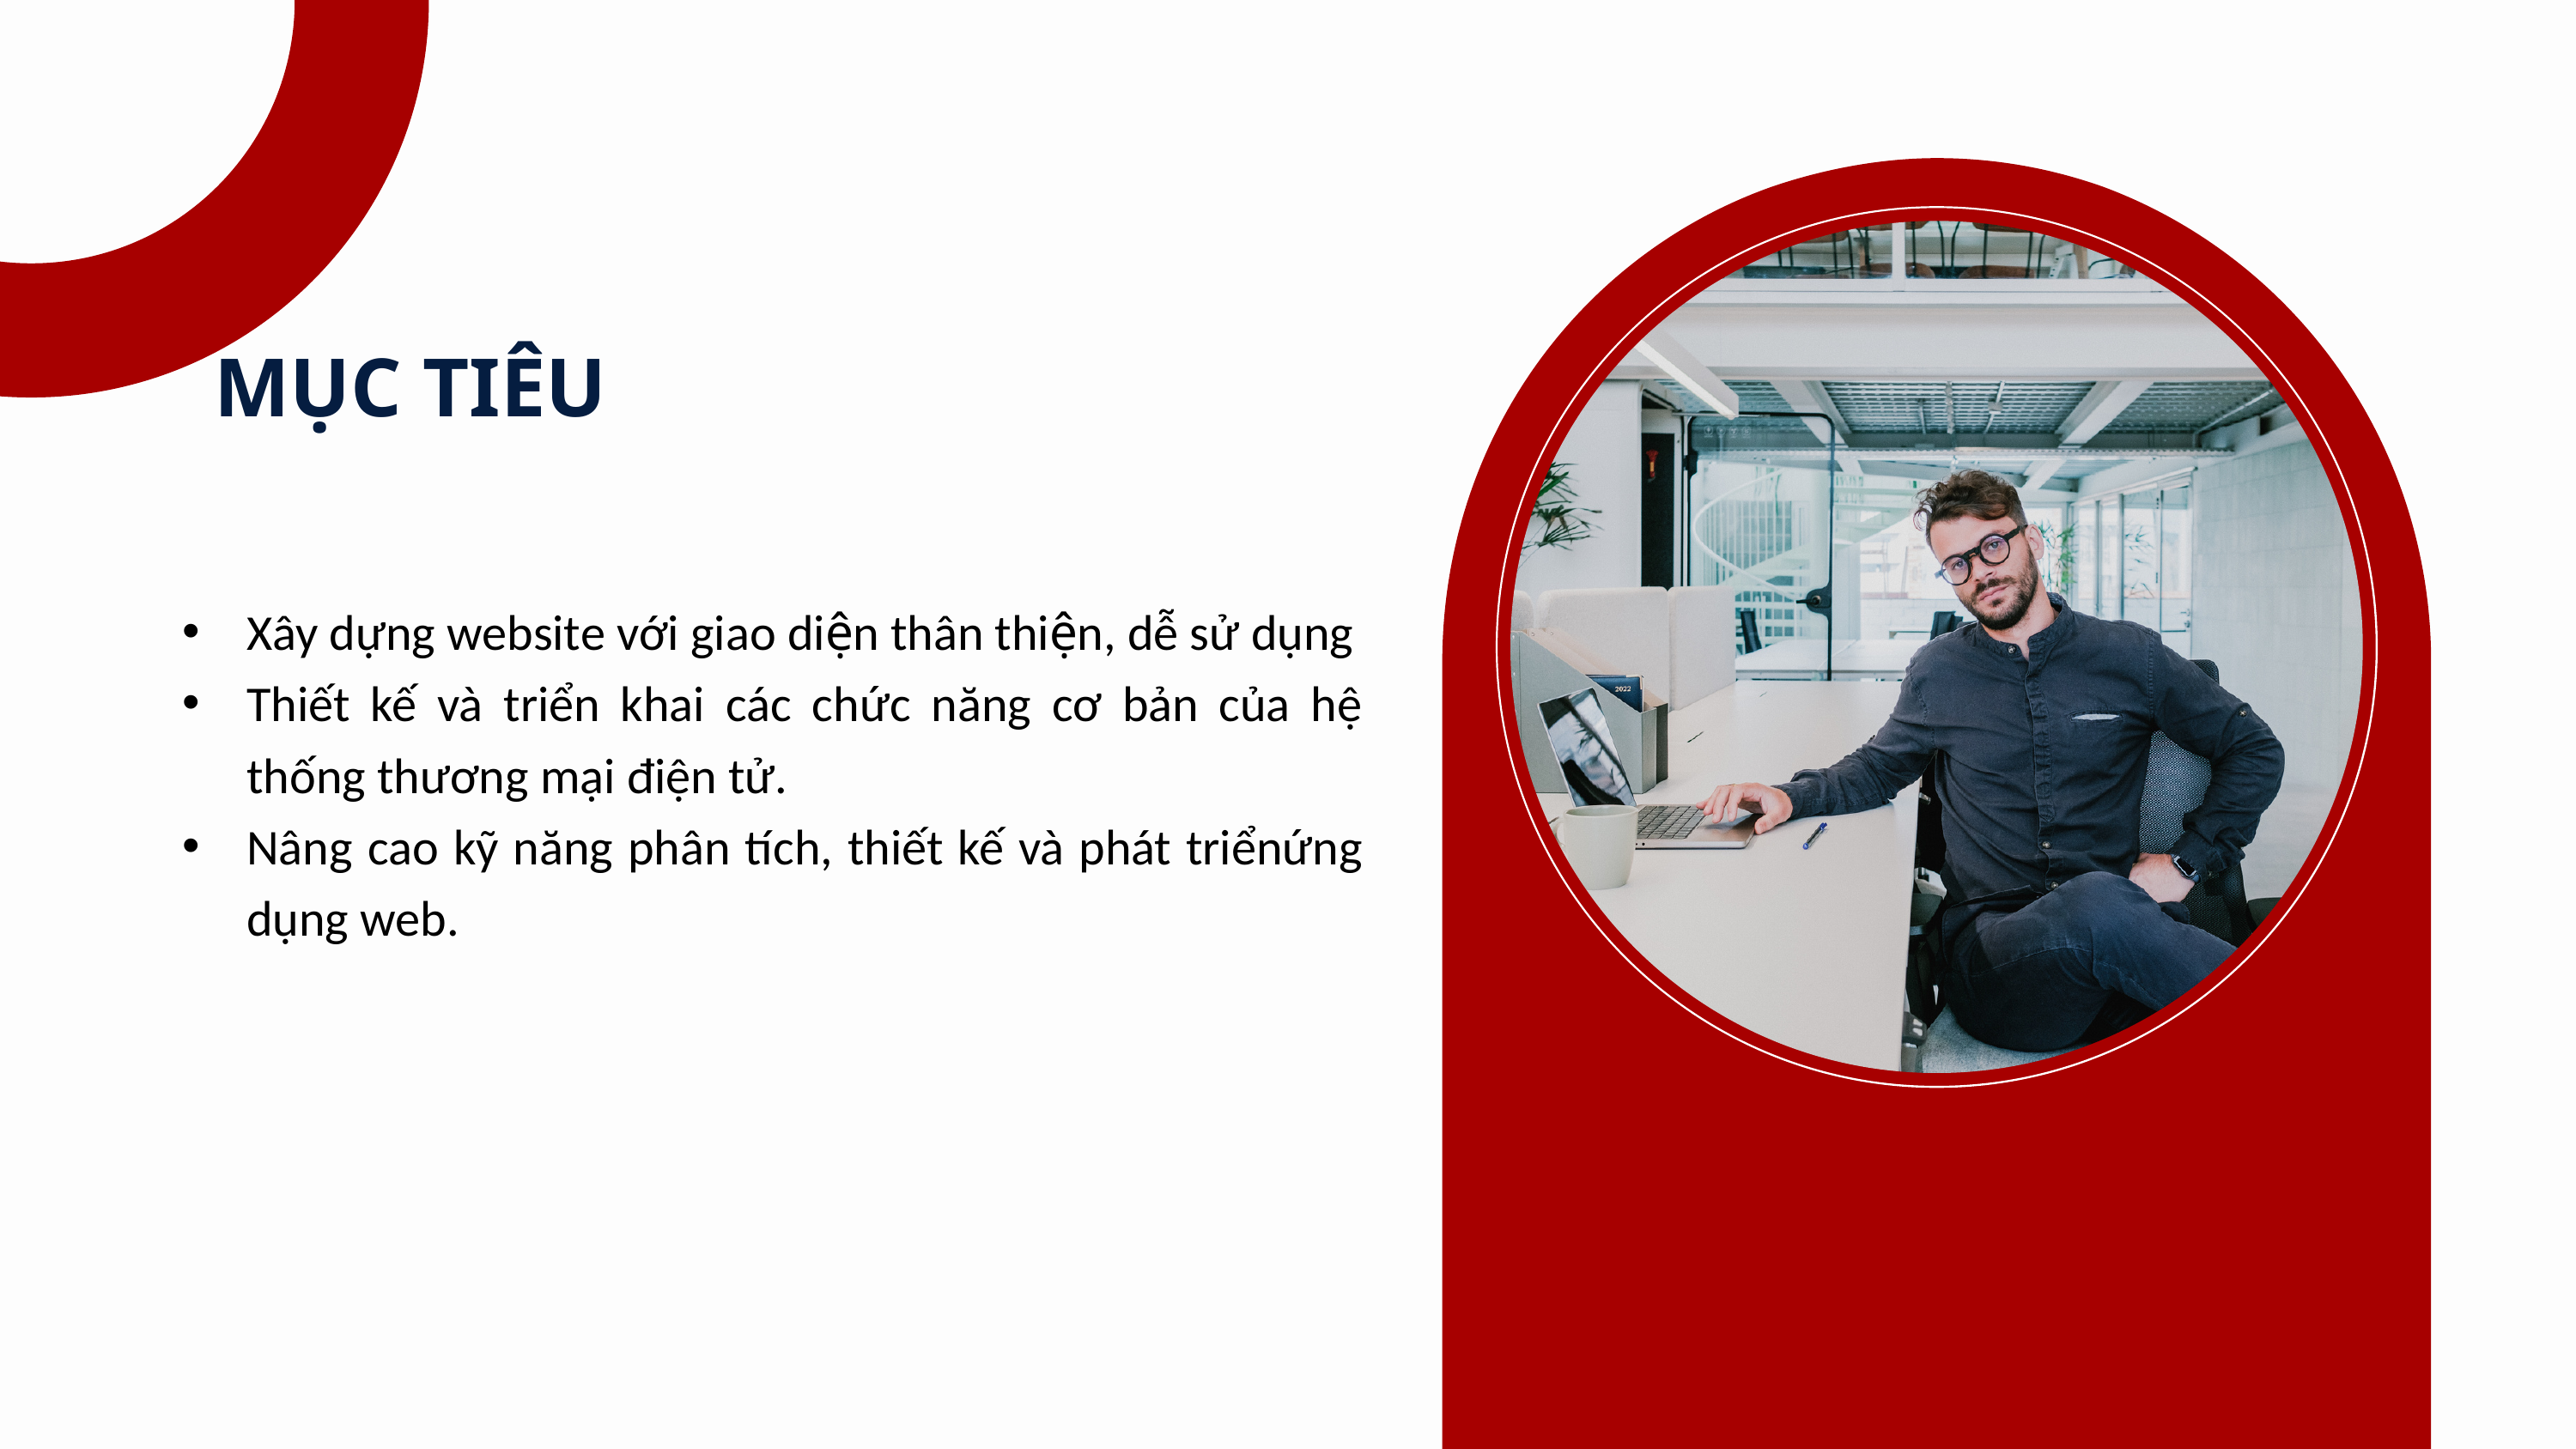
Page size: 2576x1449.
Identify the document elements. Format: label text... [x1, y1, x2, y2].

text_box Xây dựng website với giao diện thân thiện, dễ sử dụng Thiết kế và triển khai các chức năng cơ bản của hệ thống thương mại điện tử. Nâng cao kỹ năng phân tích, thiết kế và phát triểnứng dụng web. [182, 588, 1364, 947]
text_box MỤC TIÊU [214, 319, 675, 433]
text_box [0, 0, 362, 331]
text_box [1494, 205, 2379, 1089]
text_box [1442, 157, 2432, 1449]
